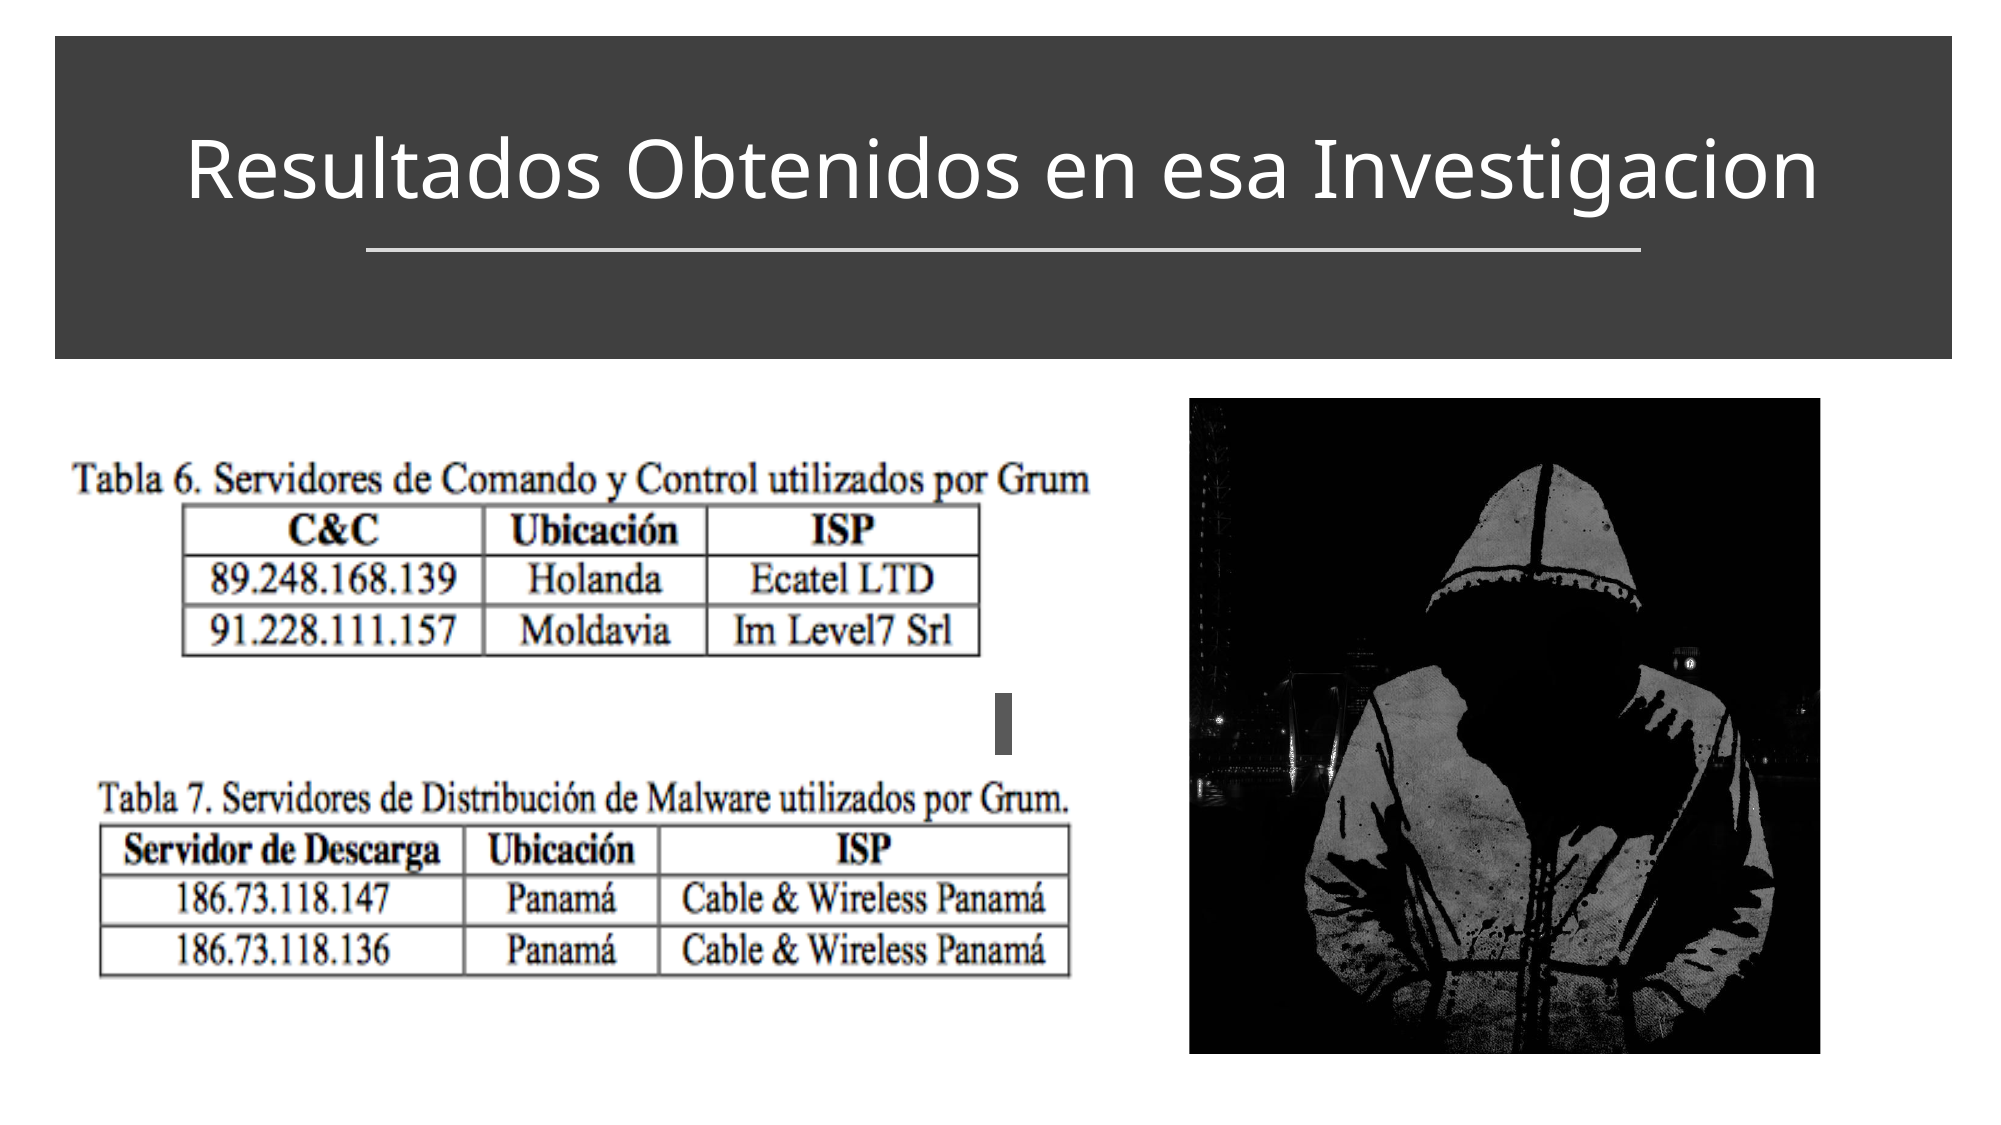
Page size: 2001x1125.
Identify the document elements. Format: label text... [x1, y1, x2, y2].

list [65, 425, 1101, 693]
text_box [64, 45, 1942, 350]
picture [89, 755, 1101, 1026]
picture [1189, 398, 1821, 1054]
title Resultados Obtenidos en esa Investigacion [89, 71, 1917, 224]
